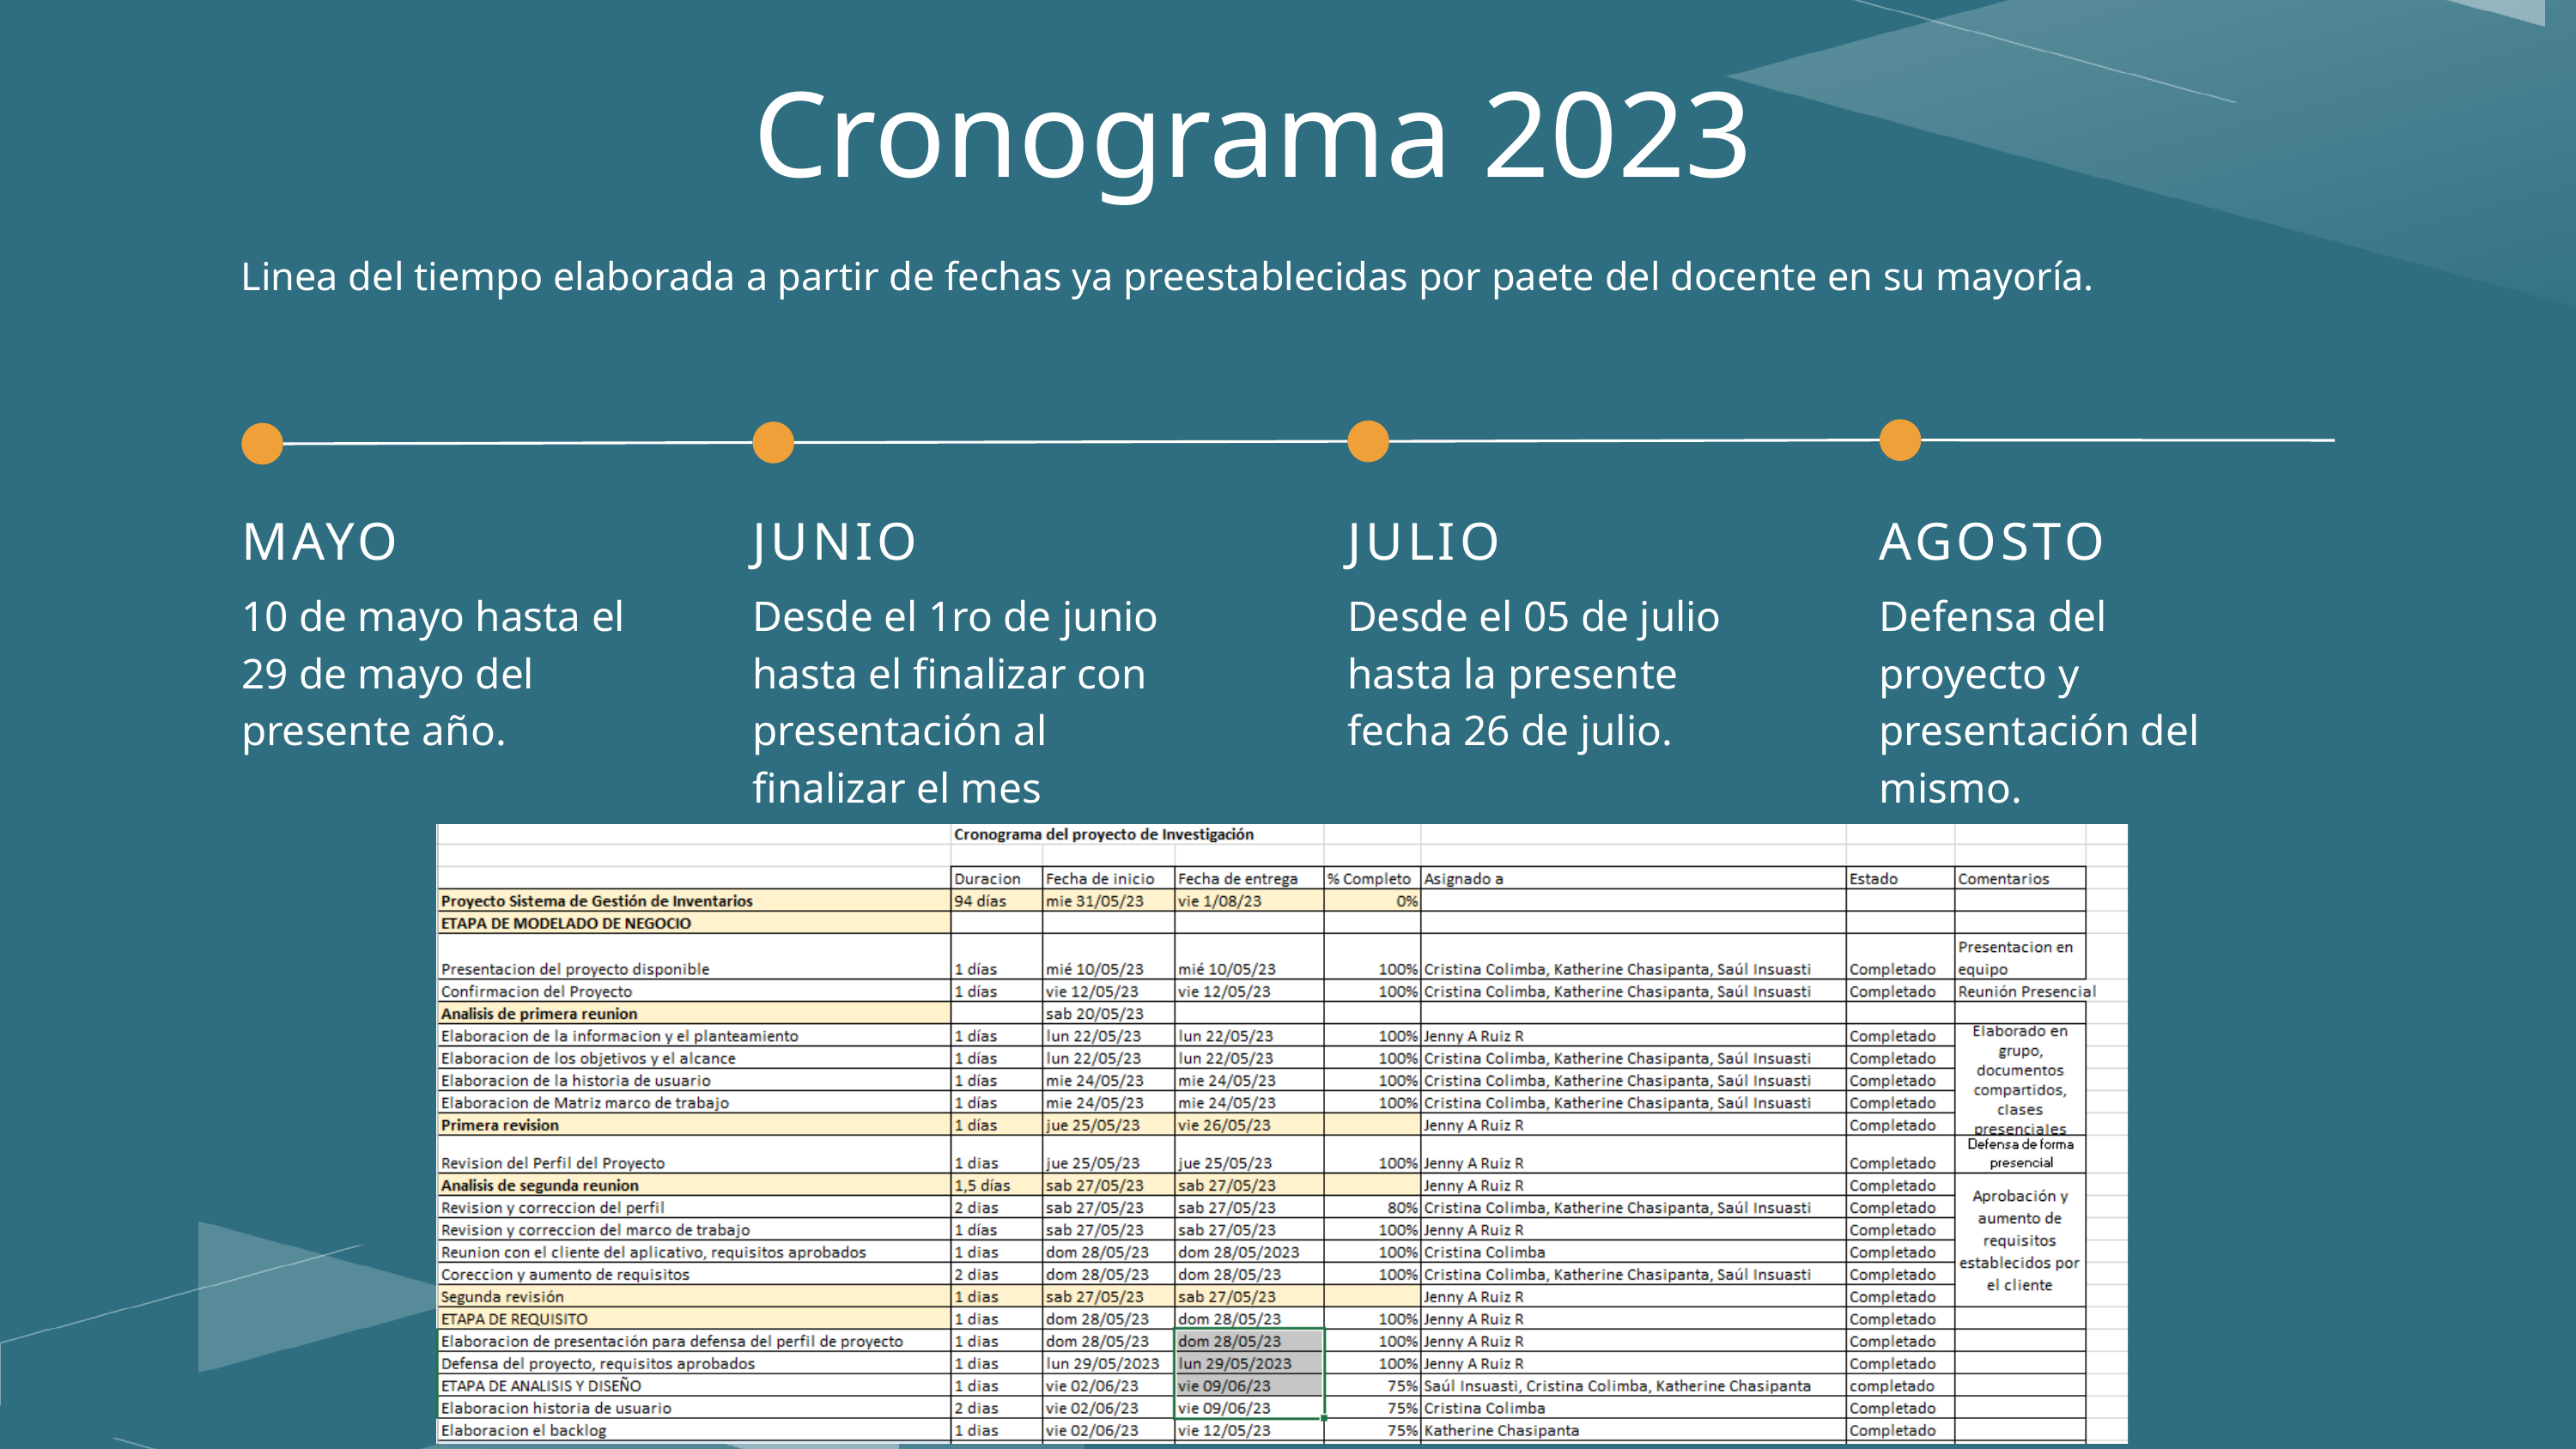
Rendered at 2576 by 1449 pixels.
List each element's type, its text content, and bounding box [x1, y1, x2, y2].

text_box [1528, 0, 2576, 345]
text_box JUNIO [752, 508, 1187, 571]
text_box Linea del tiempo elaborada a partir de fechas ya preestablecidas por paete del docente en su mayoría. [240, 244, 1528, 299]
text_box Cronograma 2023 [447, 58, 1528, 201]
text_box [436, 824, 2129, 1444]
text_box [241, 422, 284, 465]
text_box JULIO [1347, 508, 1782, 571]
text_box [1879, 419, 1922, 462]
text_box 10 de mayo hasta el 29 de mayo del presente año. [240, 582, 676, 755]
text_box Desde el 05 de julio hasta la presente fecha 26 de julio. [1347, 582, 1782, 755]
text_box Desde el 1ro de junio hasta el finalizar con presentación al finalizar el mes [752, 582, 1187, 812]
text_box MAYO [240, 508, 676, 571]
text_box [0, 1182, 1088, 1449]
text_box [1347, 420, 1390, 463]
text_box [752, 421, 795, 464]
text_box Defensa del proyecto y presentación del mismo. [1879, 582, 2240, 812]
text_box AGOSTO [1879, 508, 2240, 571]
